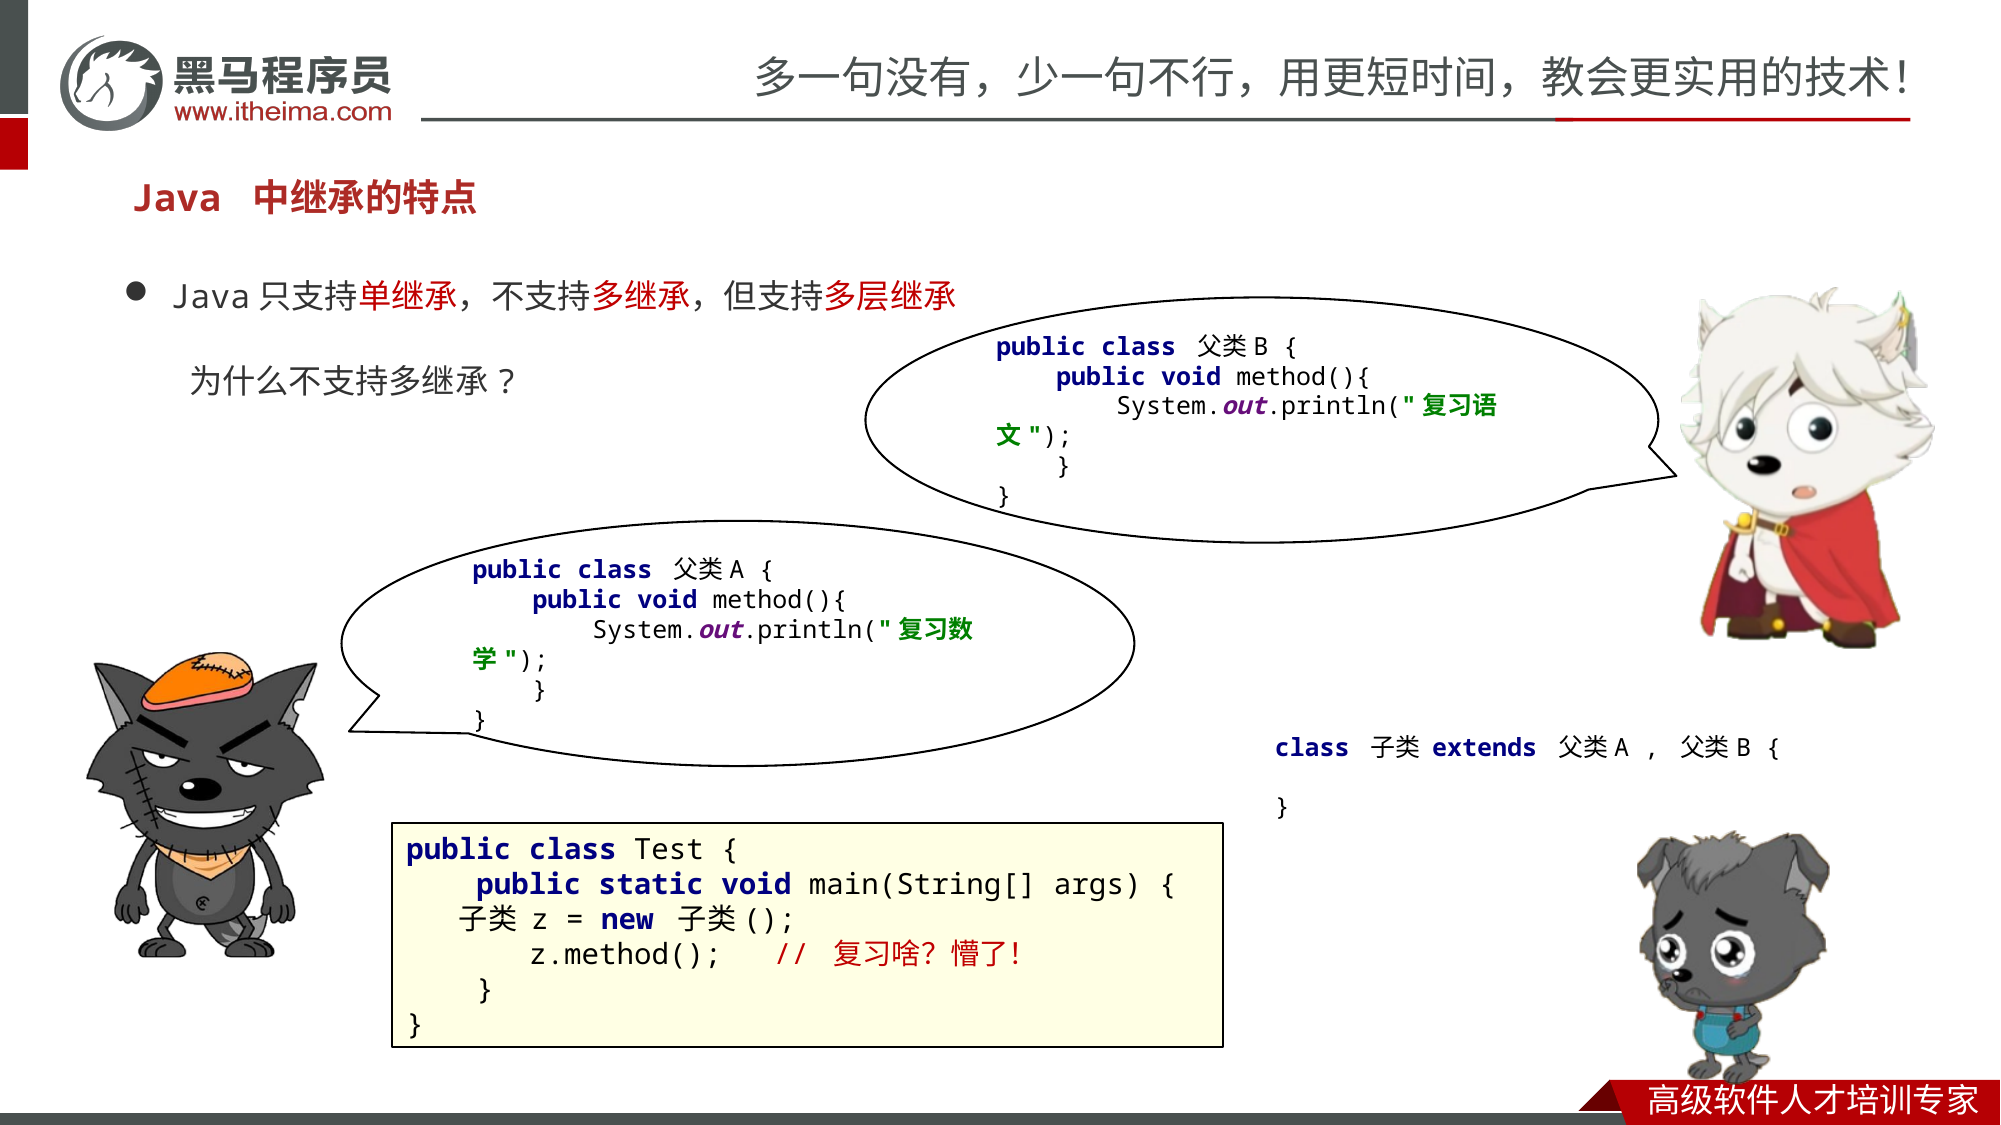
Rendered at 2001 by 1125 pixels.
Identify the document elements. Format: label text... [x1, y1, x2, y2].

picture [1635, 829, 1831, 1087]
text_box public class 父类A { public void method(){ System.out.println("复习数学"); } } [339, 518, 1137, 769]
text_box class 子类 extends 父类A , 父类B { } [1259, 723, 1804, 829]
text_box public class Test { public static void main(String[] args) { 子类 z = new 子类(); z.method(); // 复习啥？懵了！ } } [391, 822, 1223, 1048]
text_box Java只支持单继承，不支持多继承，但支持多层继承 [108, 268, 972, 323]
text_box Java 中继承的特点 [116, 154, 1880, 239]
text_box 为什么不支持多继承? [174, 353, 532, 408]
picture [14, 0, 453, 179]
picture [1679, 285, 1936, 650]
text_box public class 父类B { public void method(){ System.out.println("复习语文"); } } [863, 295, 1674, 545]
picture [84, 651, 325, 958]
